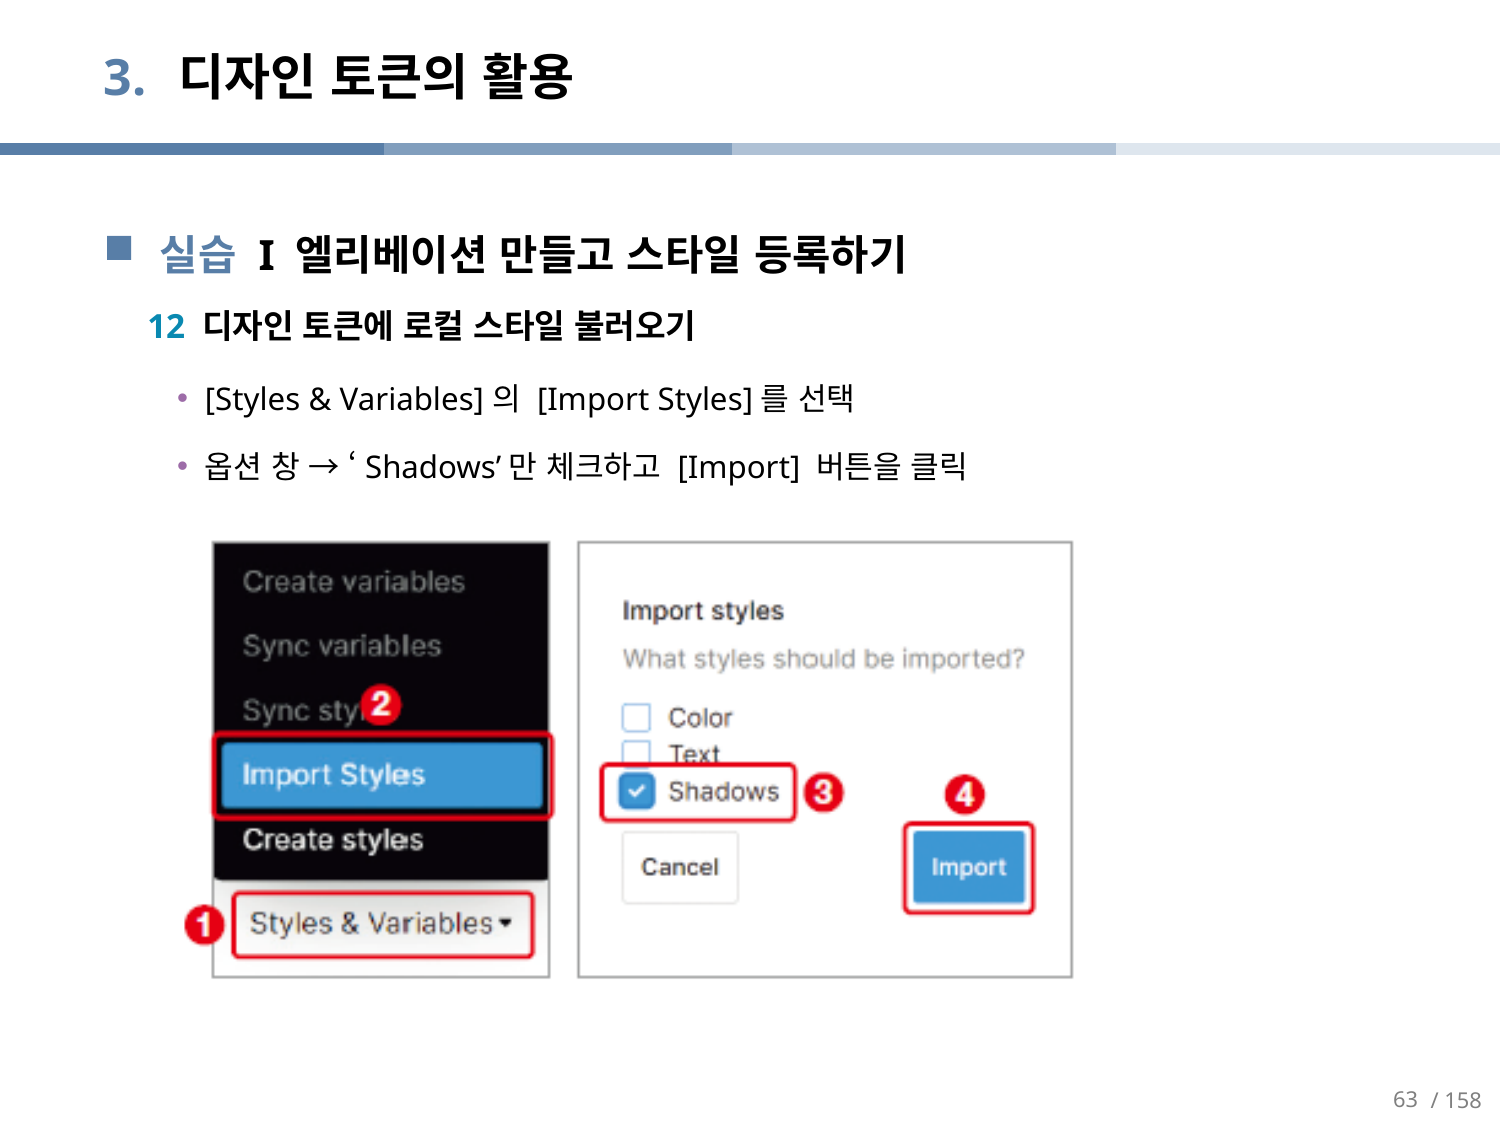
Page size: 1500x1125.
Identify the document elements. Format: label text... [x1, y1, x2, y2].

list 실습 I 엘리베이션 만들고 스타일 등록하기 12 디자인 토큰에 로컬 스타일 불러오기 [Styles & Variables]의 [Import Styles]를 선택 옵션 창 → ‘Shadows’만 체크하고 [Import] 버튼을 클릭 [88, 196, 1436, 1083]
picture [182, 526, 1081, 1011]
title 디자인 토큰의 활용 [88, 30, 1211, 121]
